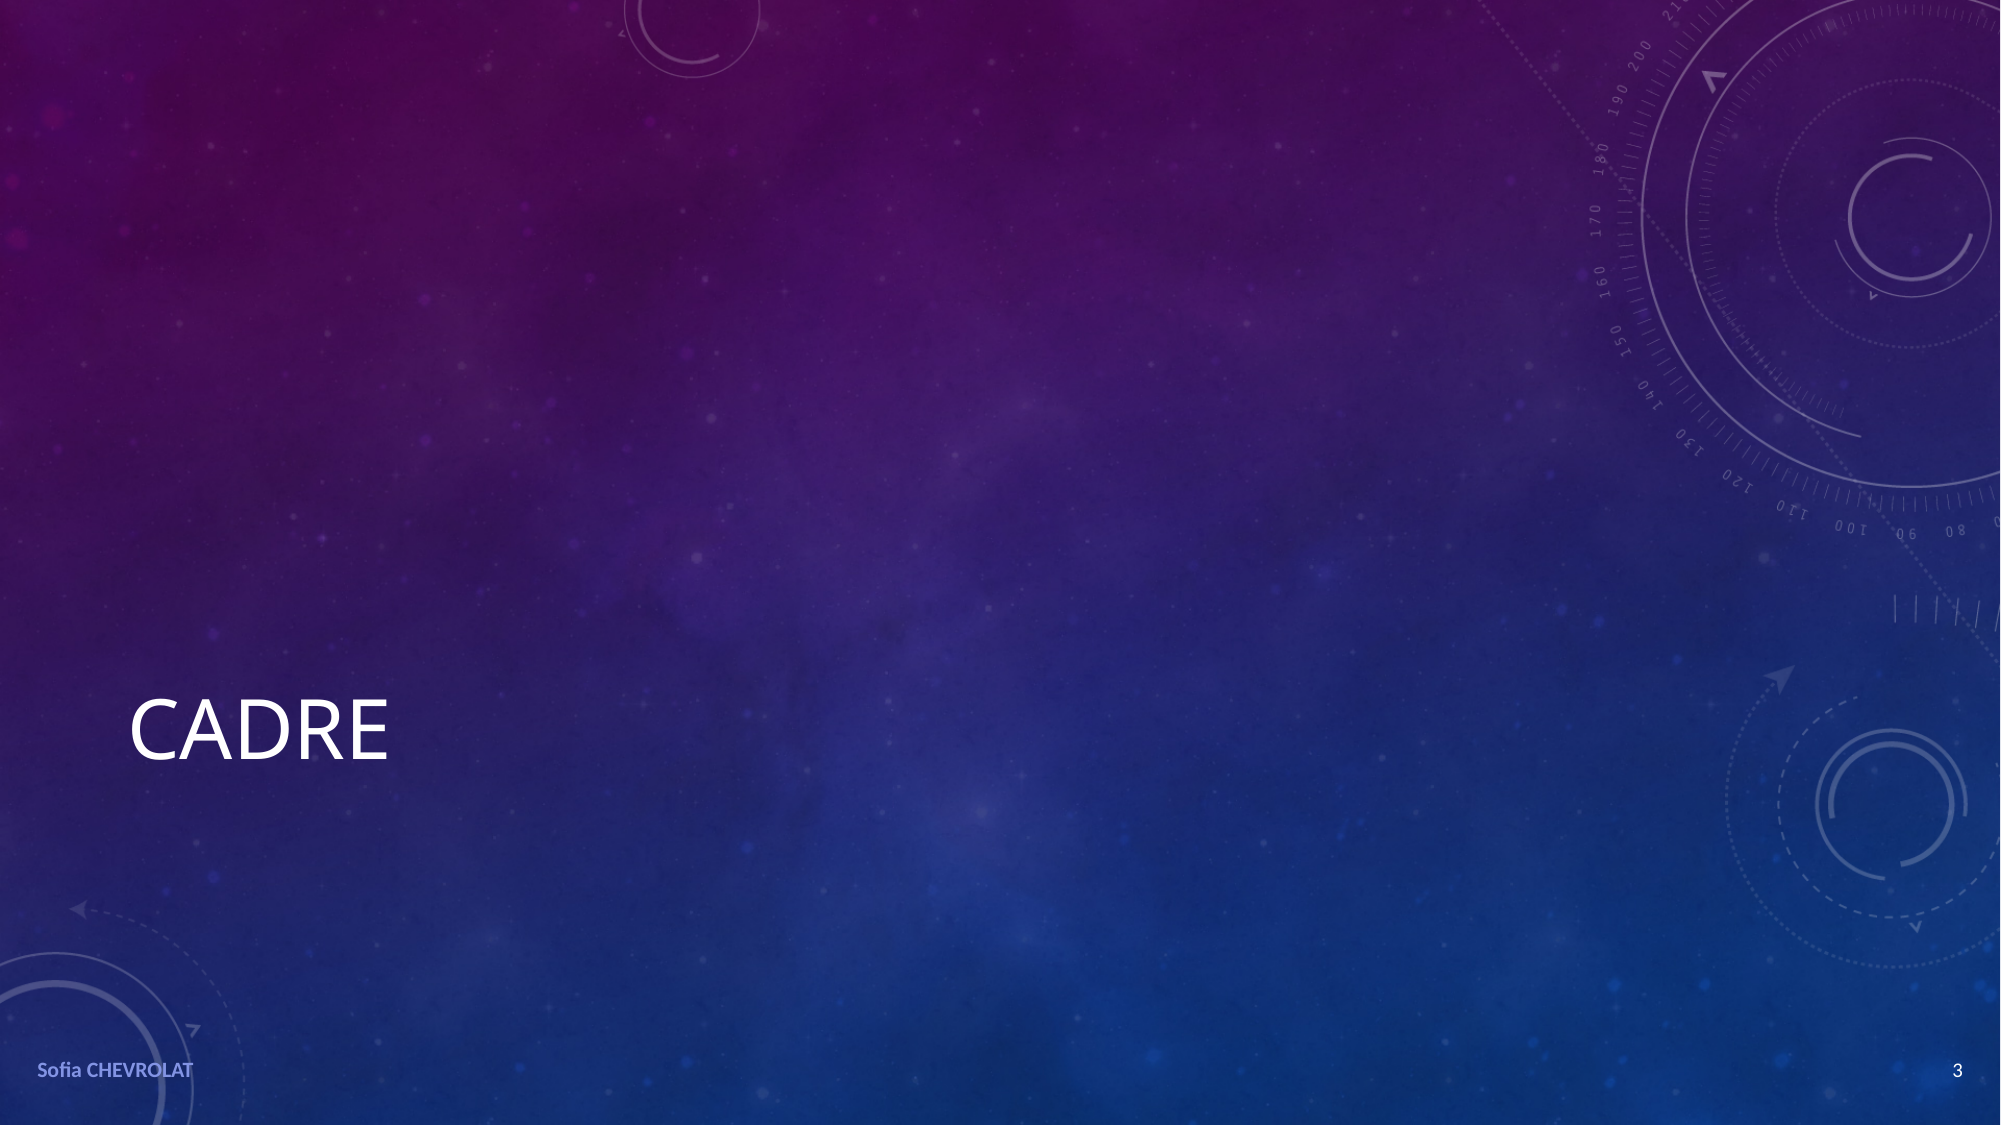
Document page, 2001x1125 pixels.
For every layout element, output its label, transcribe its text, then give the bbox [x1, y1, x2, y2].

slide_number 3 [1887, 1038, 1978, 1101]
footer Sofia CHEVROLAT [22, 1038, 396, 1101]
picture [0, 0, 2001, 1125]
title CADRE [112, 542, 1775, 784]
